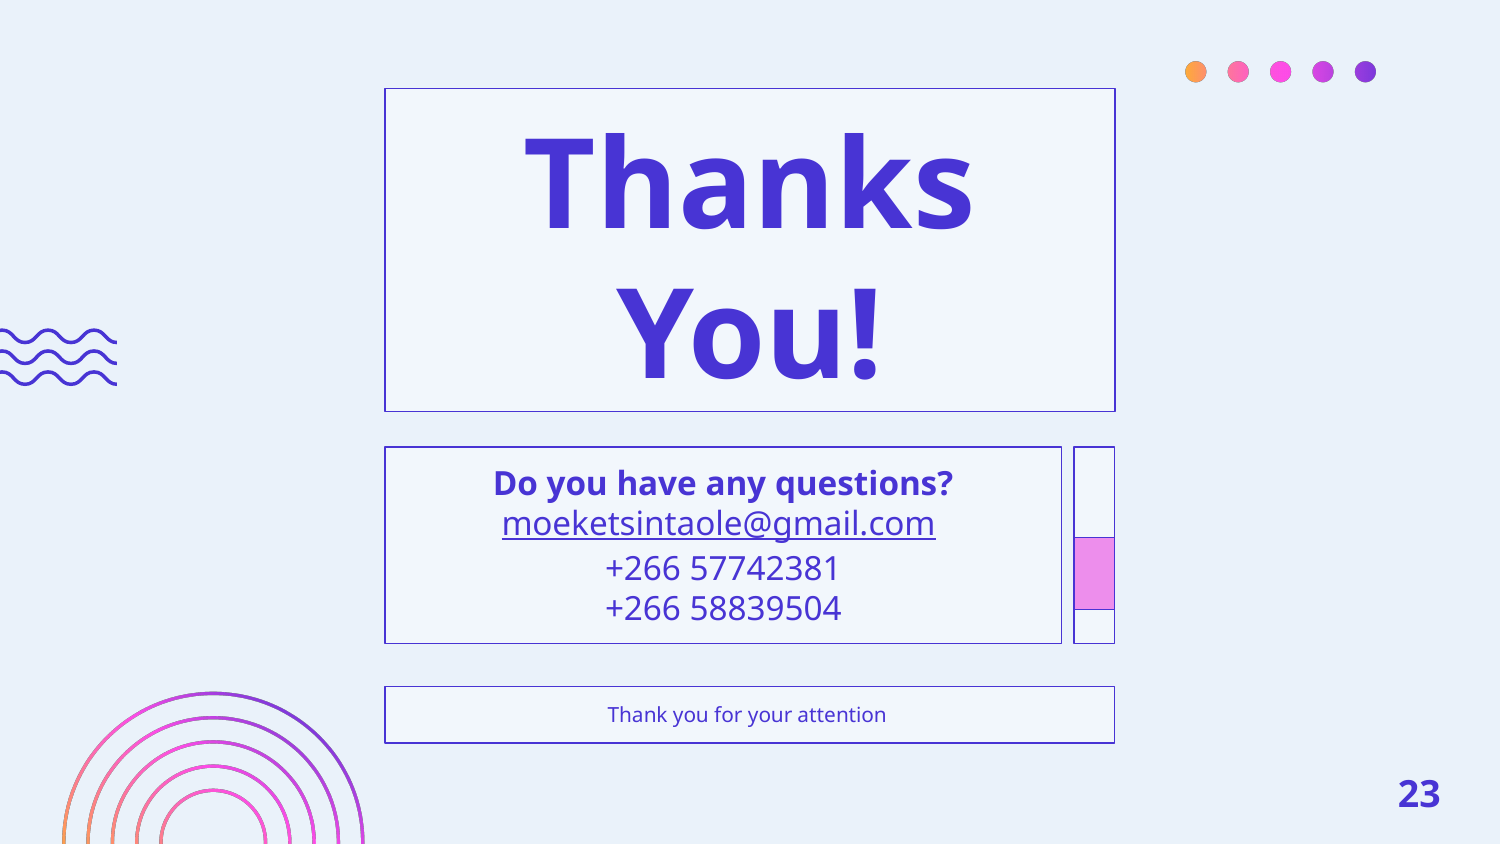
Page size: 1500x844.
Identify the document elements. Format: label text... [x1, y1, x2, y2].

picture [35, 668, 386, 844]
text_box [0, 253, 43, 461]
title Thanks You! [384, 88, 1116, 412]
text_box 23 [1382, 755, 1459, 825]
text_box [1073, 446, 1115, 644]
picture [1180, 56, 1384, 89]
text_box Thank you for your attention [390, 686, 1115, 744]
subtitle Do you have any questions? moeketsintaole@gmail.com +266 57742381 +266 58839504 [384, 446, 1062, 644]
